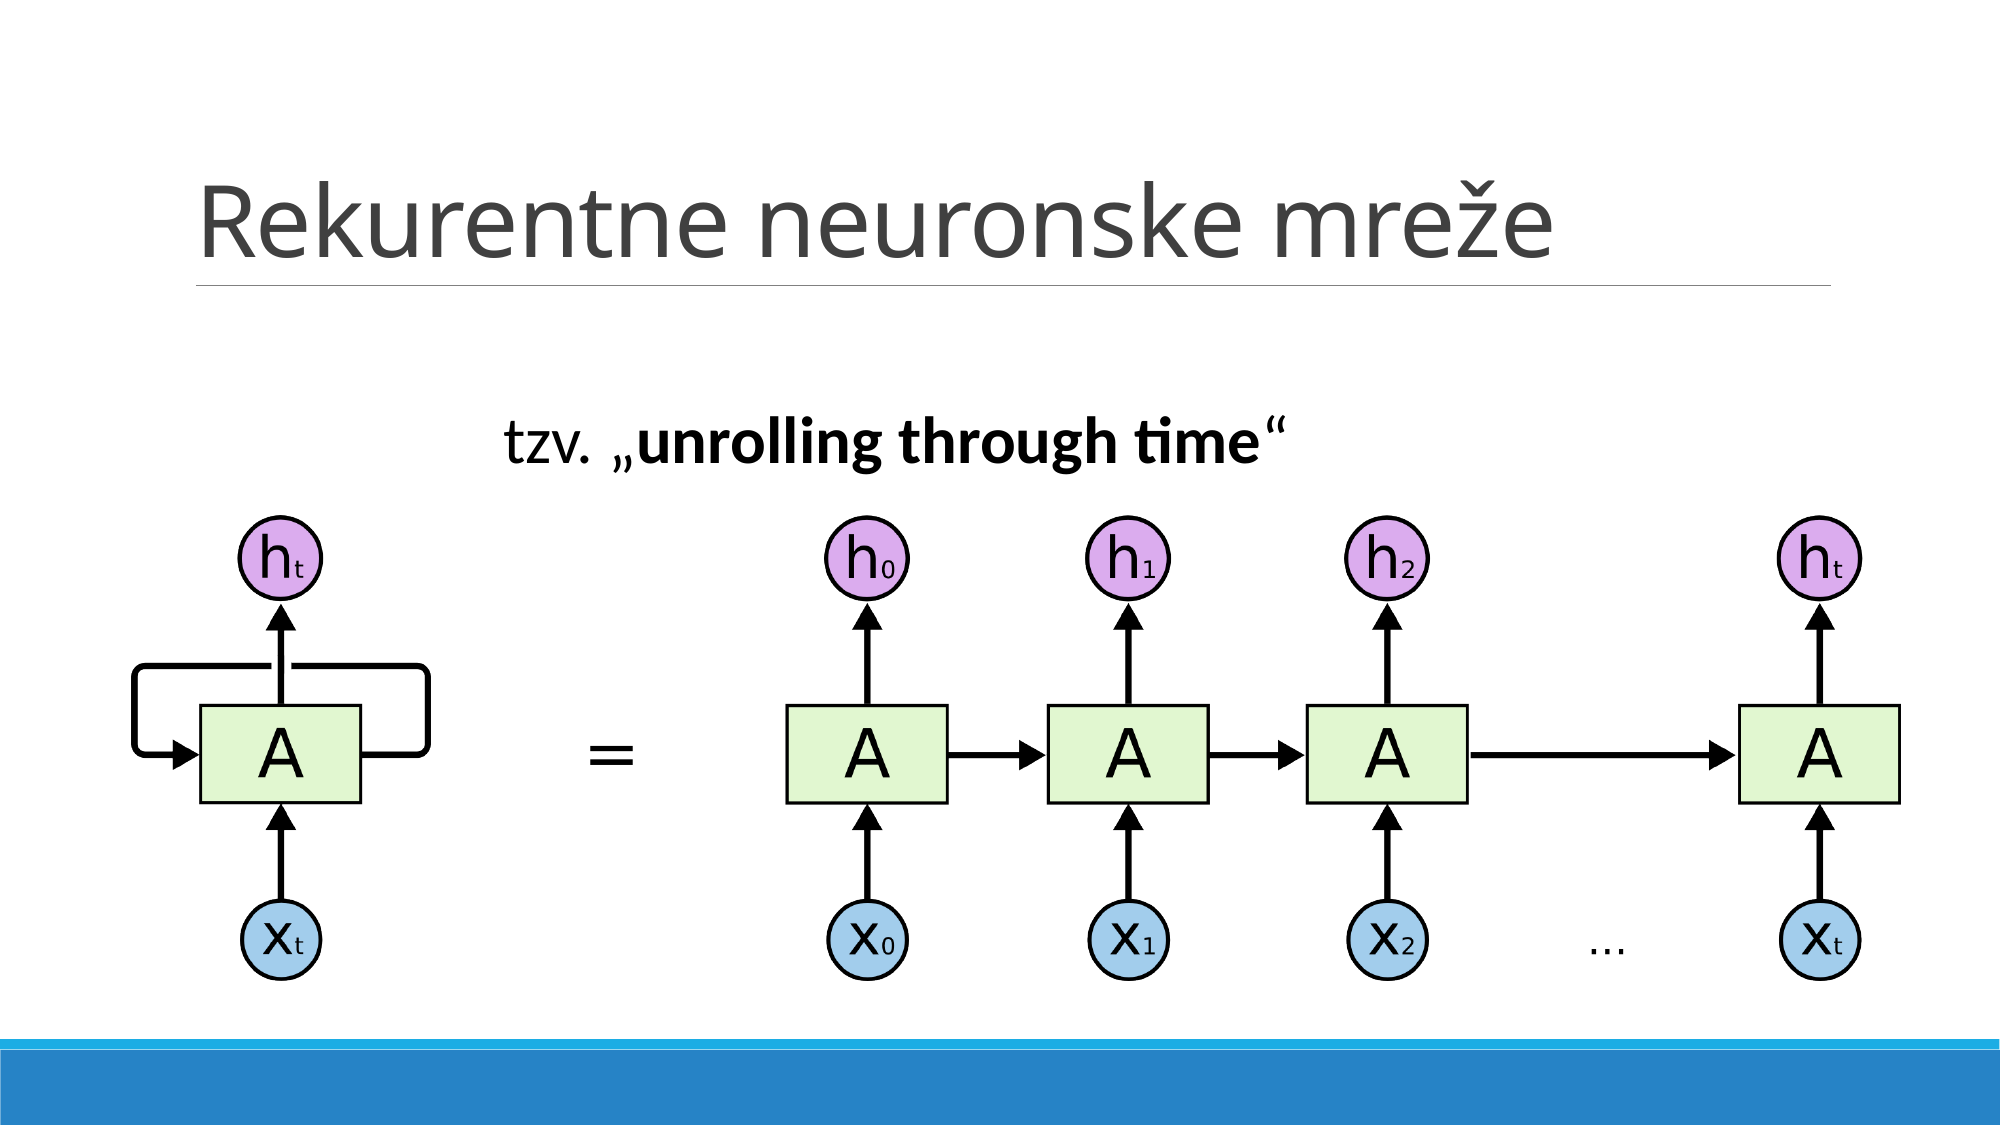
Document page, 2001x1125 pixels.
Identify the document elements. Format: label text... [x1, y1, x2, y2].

list [180, 302, 1830, 511]
title Rekurentne neuronske mreže [180, 0, 1830, 285]
picture [131, 515, 1902, 982]
text_box tzv. „unrolling through time“ [488, 389, 1684, 485]
